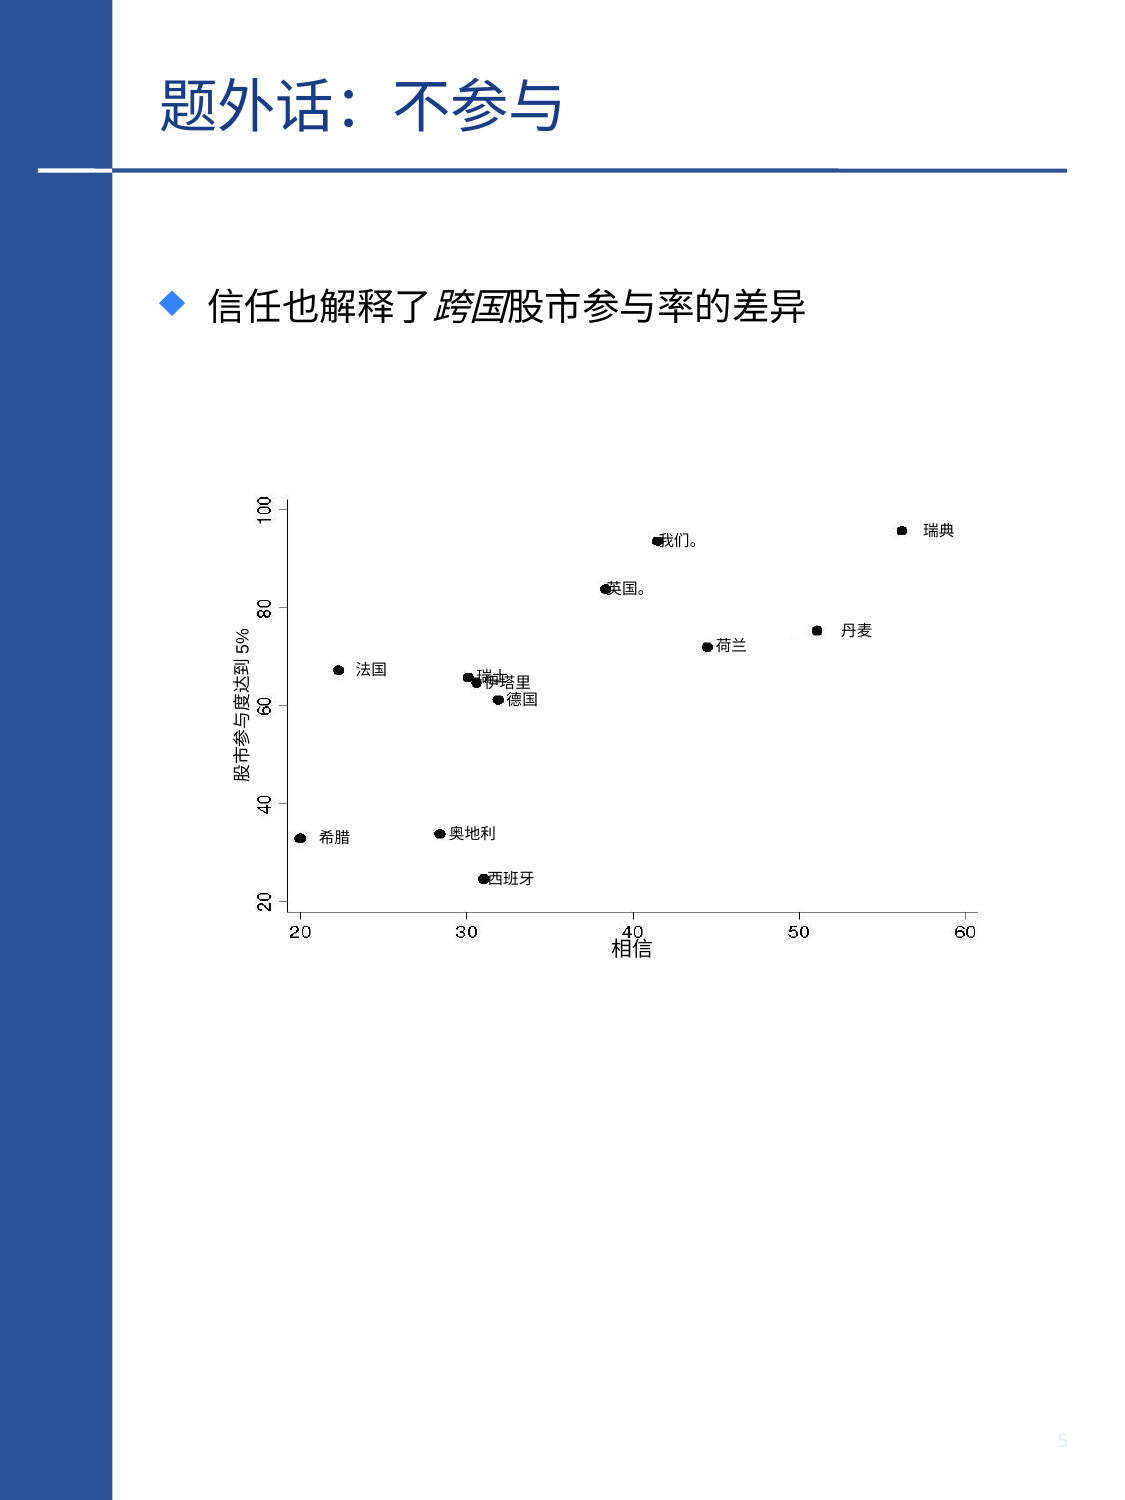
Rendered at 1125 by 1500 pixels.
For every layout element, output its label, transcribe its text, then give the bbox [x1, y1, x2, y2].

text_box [308, 520, 968, 888]
picture [174, 462, 1026, 976]
title 题外话：不参与 [159, 54, 1069, 154]
slide_number 4 [1021, 1378, 1069, 1455]
list 信任也解释了跨国股市参与率的差异 [158, 283, 1069, 1317]
